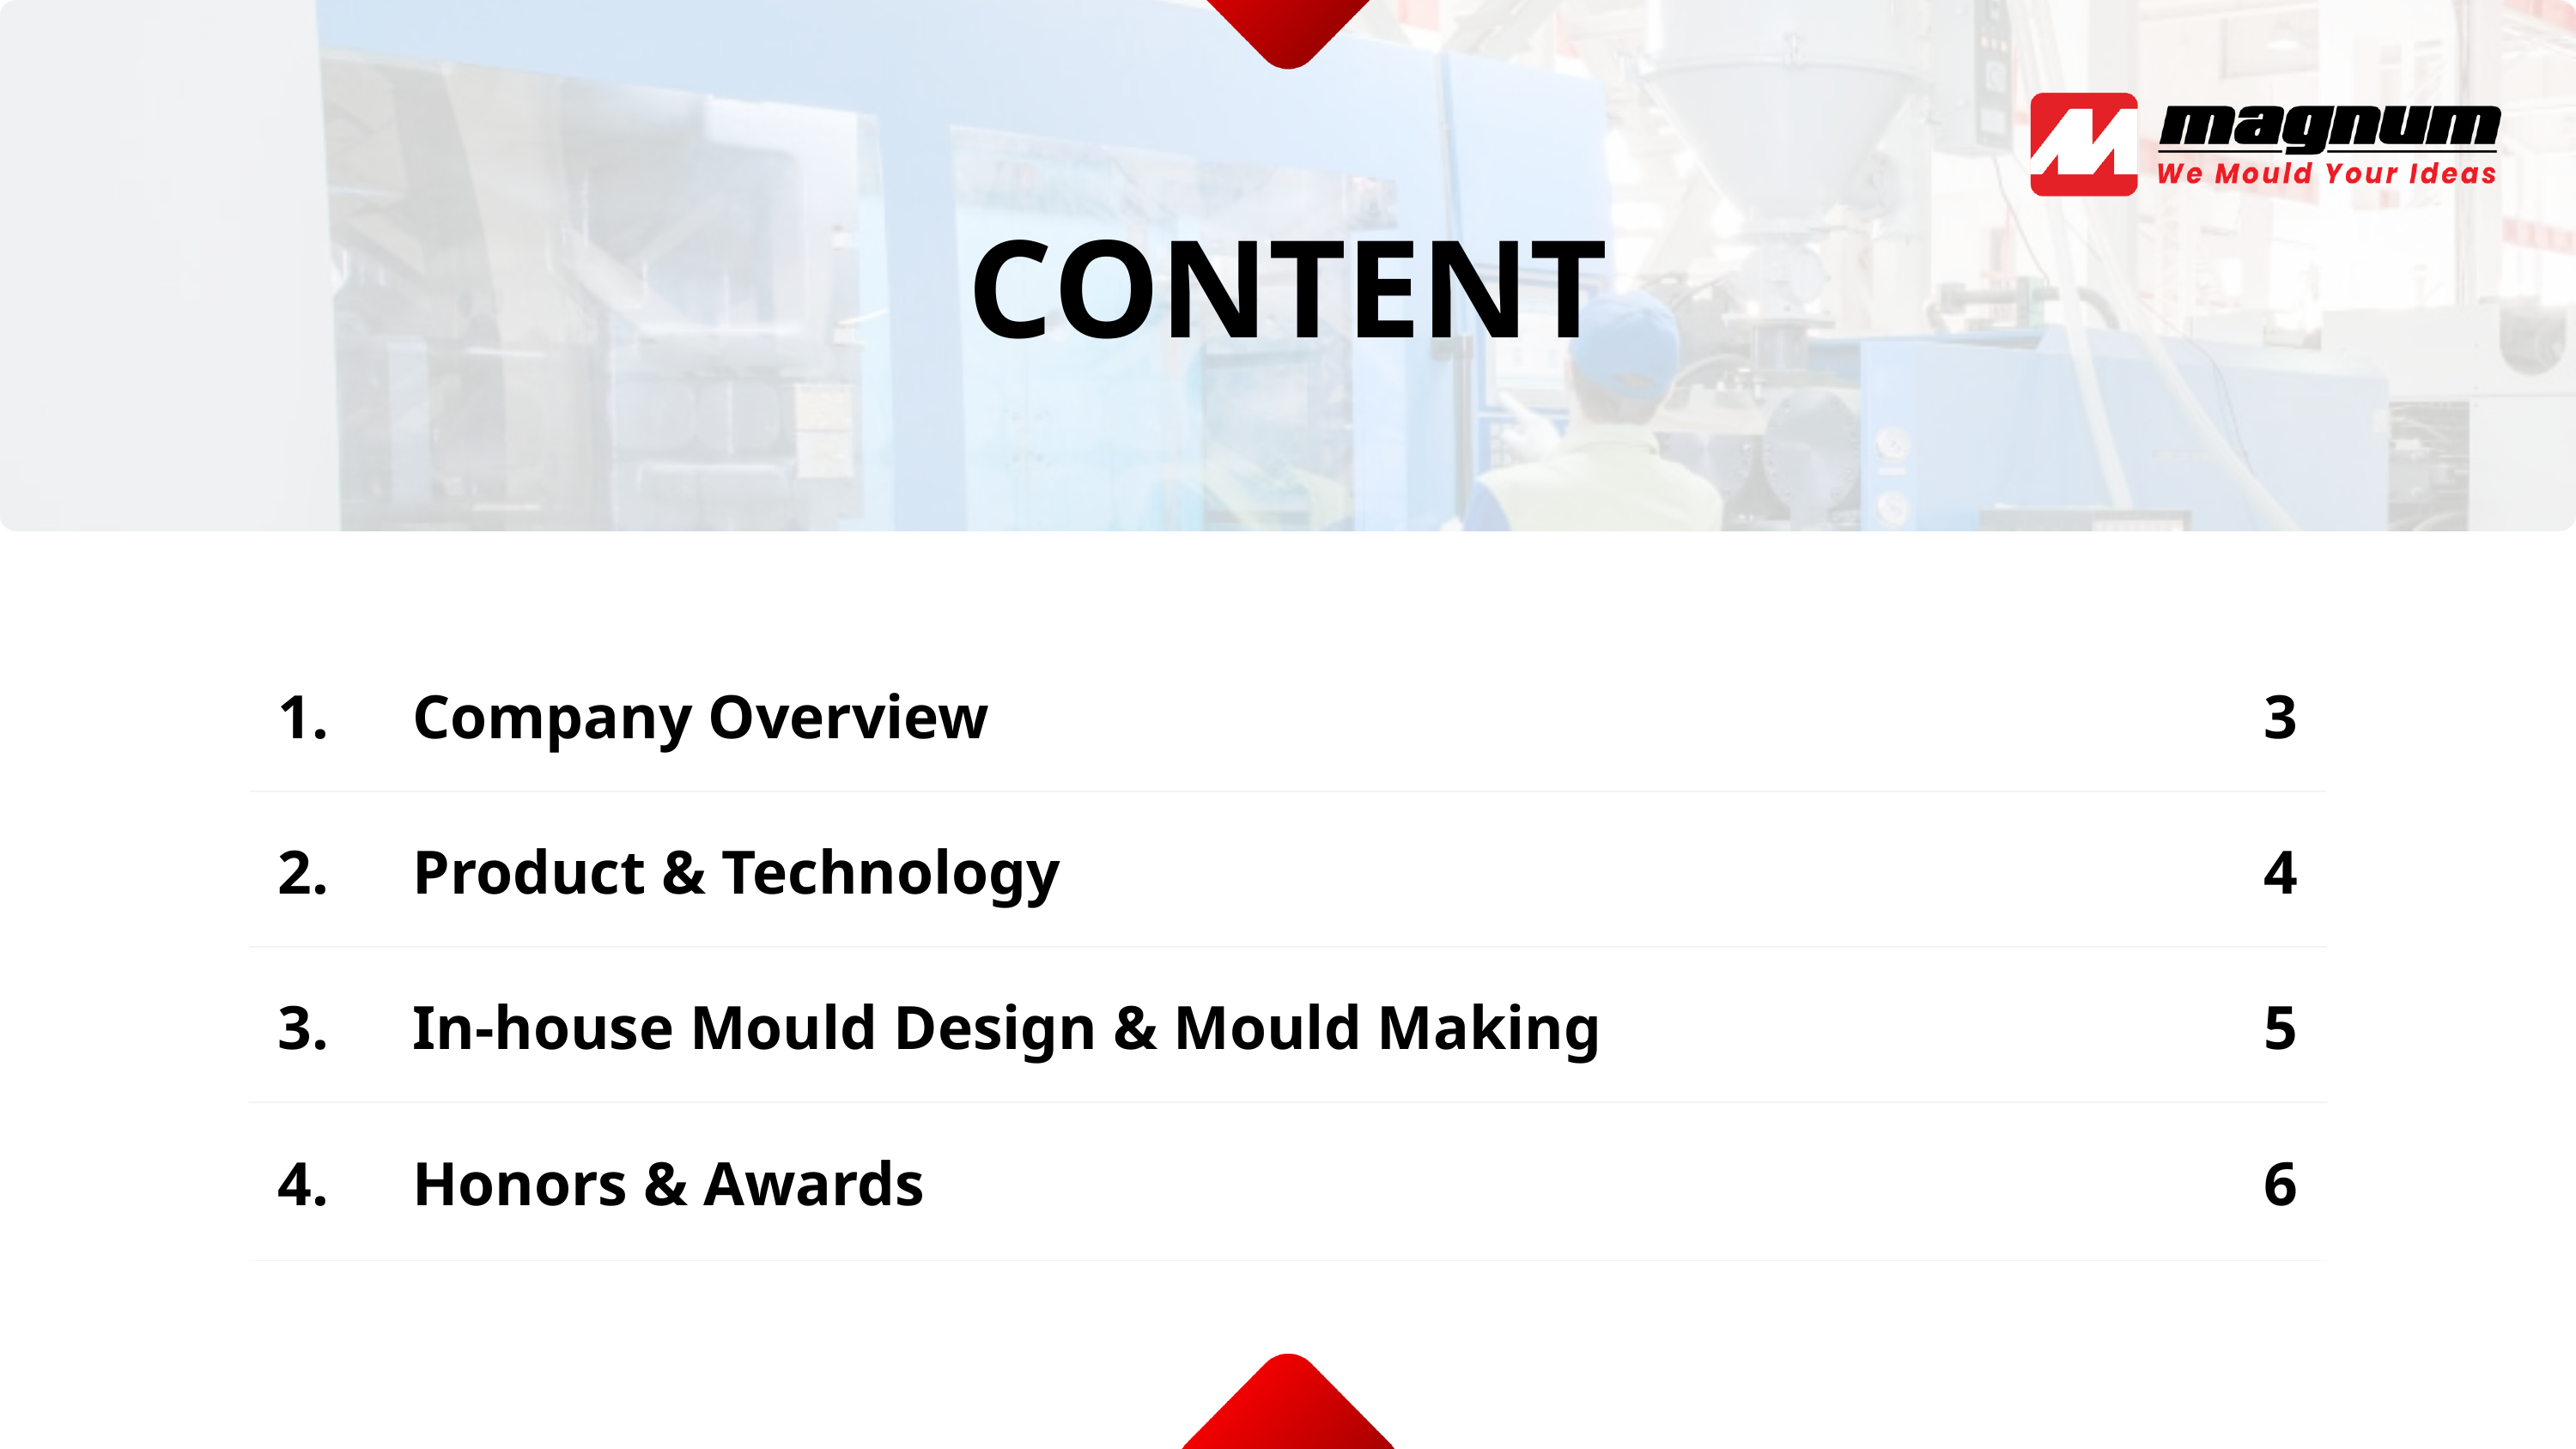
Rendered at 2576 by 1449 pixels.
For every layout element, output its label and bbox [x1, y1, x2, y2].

text_box [0, 542, 2576, 1449]
text_box [0, 0, 2576, 532]
